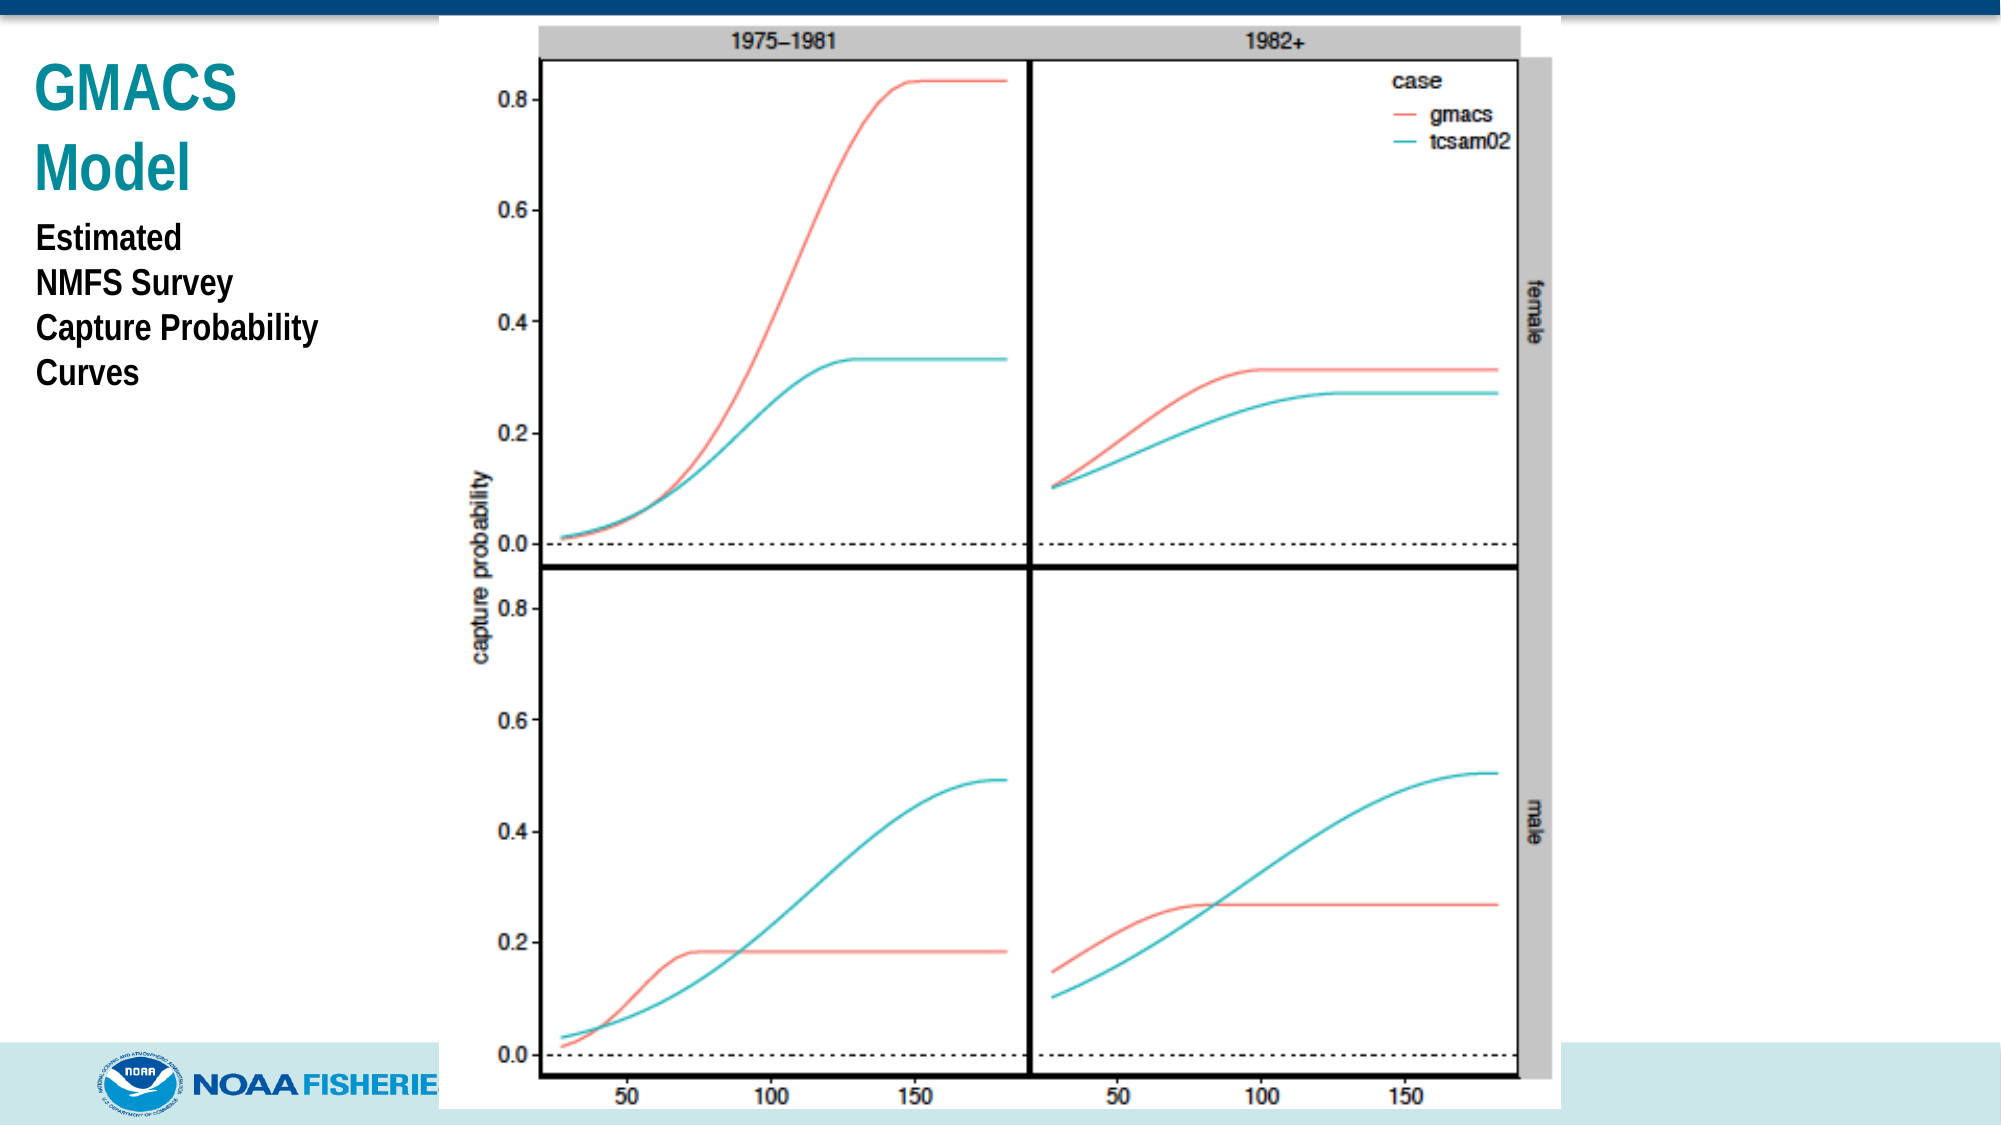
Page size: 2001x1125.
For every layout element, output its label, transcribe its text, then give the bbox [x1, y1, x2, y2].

picture [97, 16, 1561, 1117]
text_box Estimated NMFS Survey Capture Probability Curves [21, 205, 334, 401]
title GMACS Model [19, 36, 434, 123]
